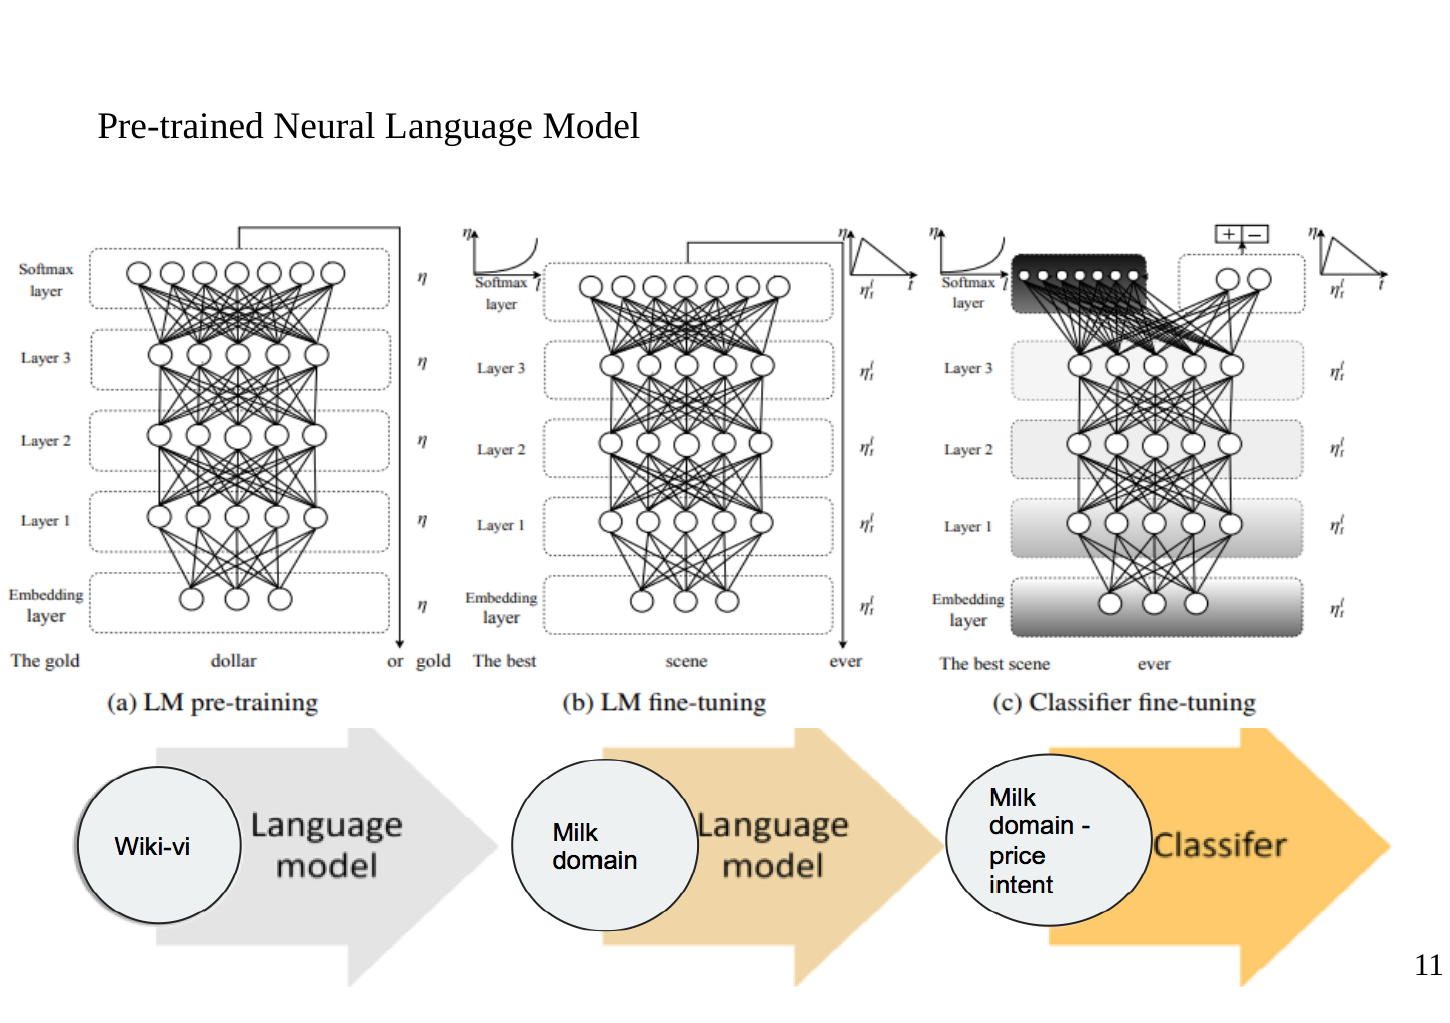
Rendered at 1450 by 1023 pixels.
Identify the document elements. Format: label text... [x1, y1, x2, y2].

title Pre-trained Neural Language Model [97, 17, 1353, 191]
picture [0, 192, 1426, 988]
slide_number 11 [1356, 944, 1444, 1023]
